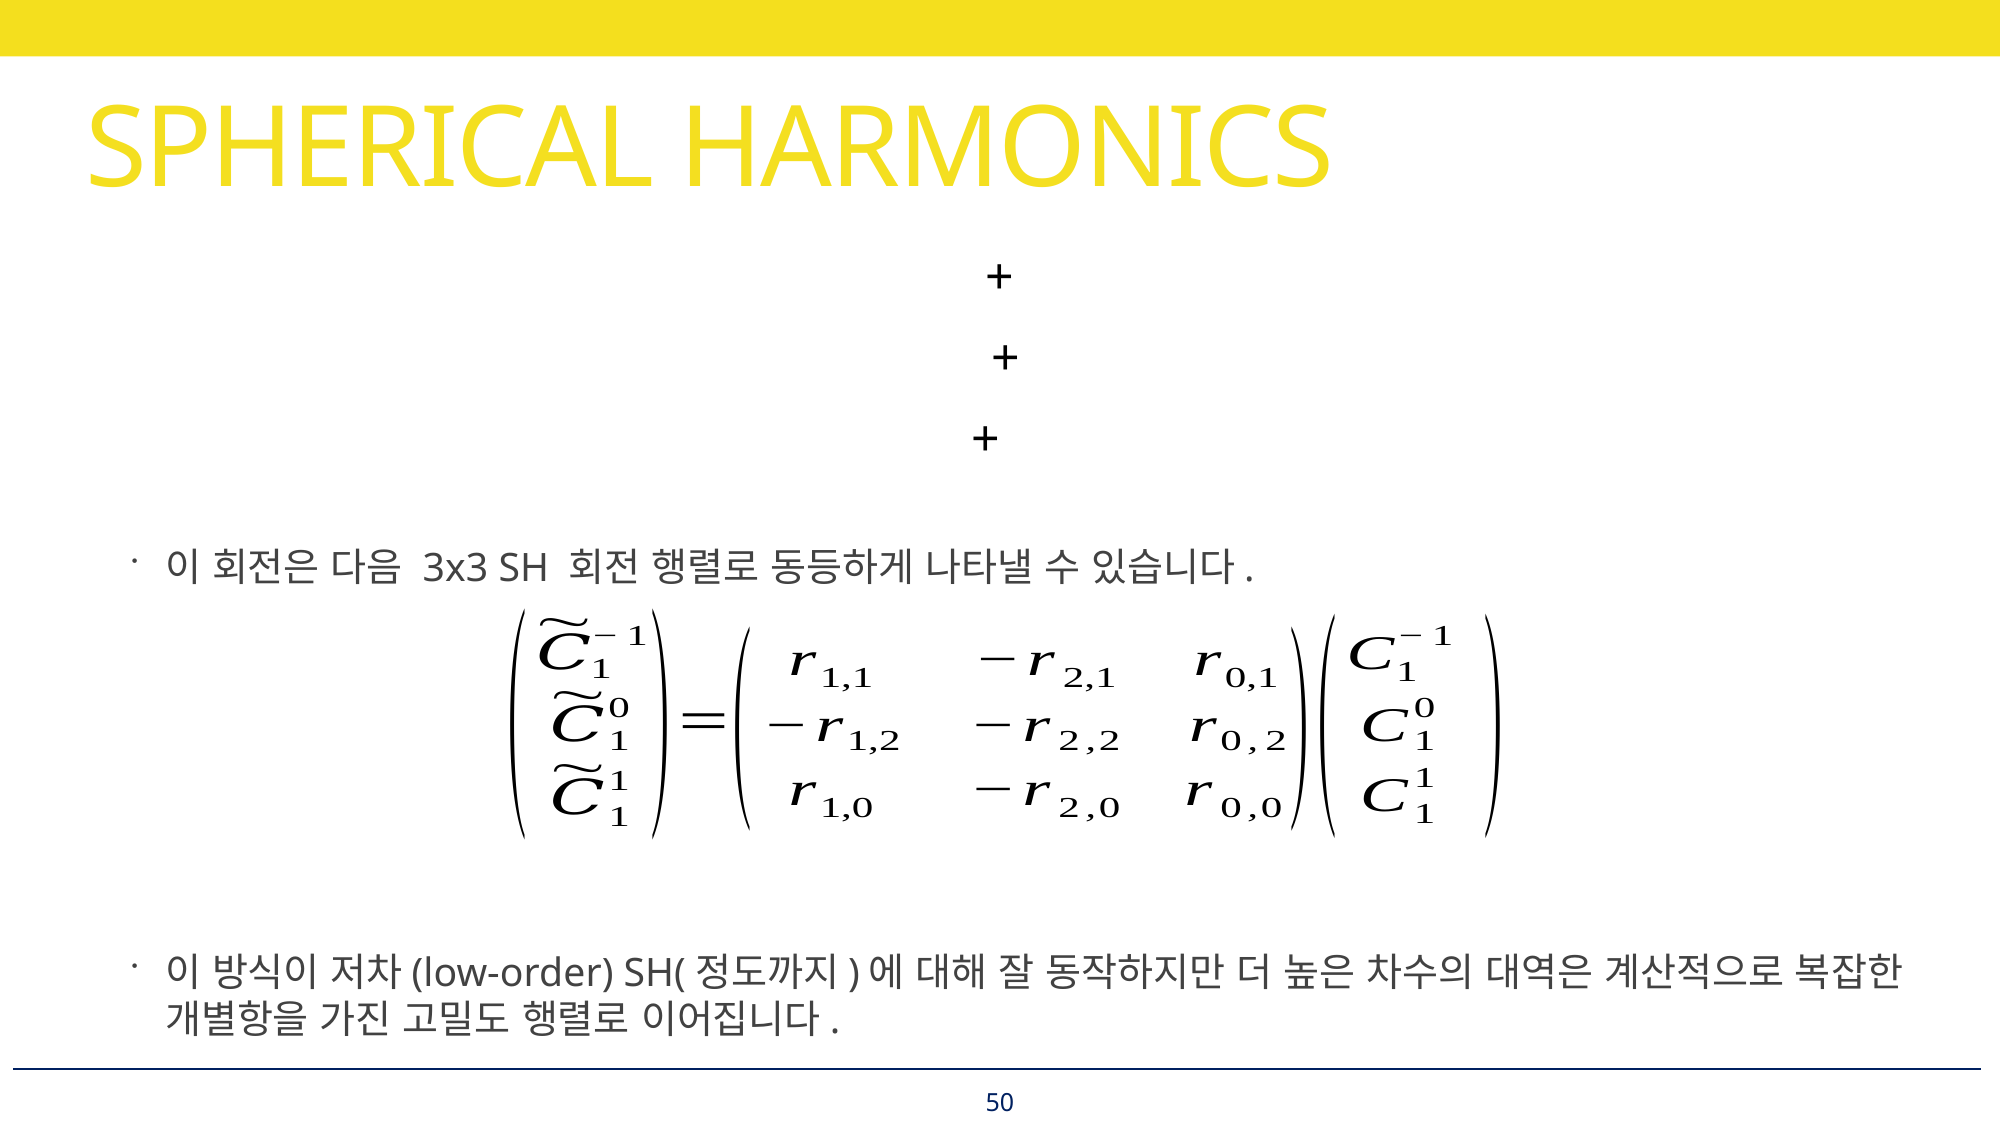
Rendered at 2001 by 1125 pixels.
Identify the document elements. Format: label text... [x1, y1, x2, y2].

slide_number 50 [916, 1078, 1084, 1125]
title SPHERICAL HARMONICS [85, 89, 1915, 335]
